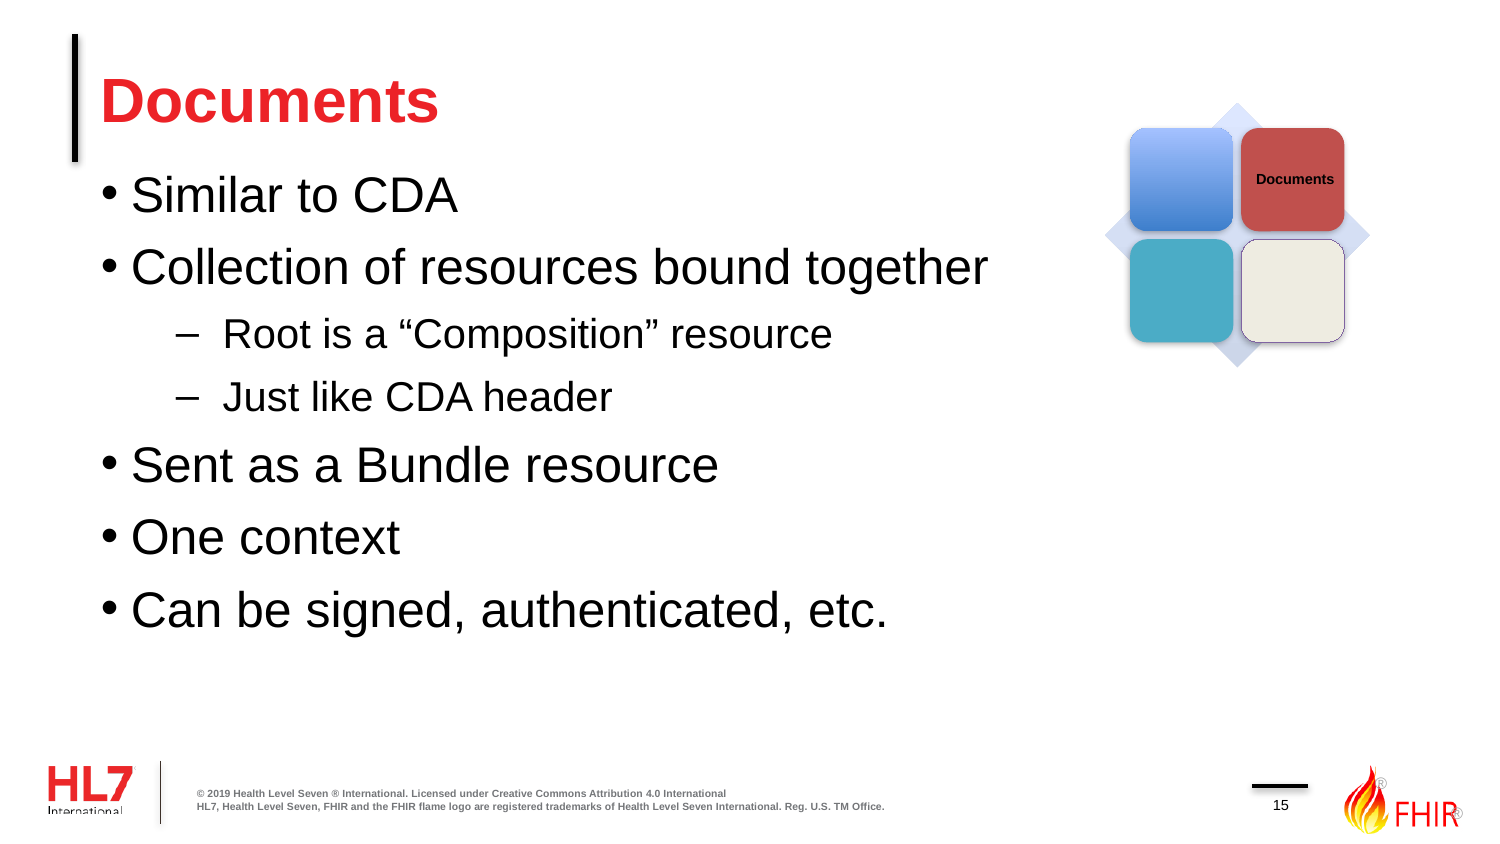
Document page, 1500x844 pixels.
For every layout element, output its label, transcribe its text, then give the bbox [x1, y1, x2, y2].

title Documents [100, 33, 1451, 162]
slide_number 15 [1258, 786, 1304, 813]
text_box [1075, 102, 1400, 368]
picture [1339, 760, 1463, 837]
footer © 2019 Health Level Seven ® International. Licensed under Creative Commons Attribution 4.0 International HL7, Health Level Seven, FHIR and the FHIR flame logo are registered trademarks of Health Level Seven International. Reg. U.S. TM Office. [196, 786, 941, 813]
list Similar to CDA Collection of resources bound together Root is a “Composition” resource Just like CDA header Sent as a Bundle resource One context Can be signed, authenticated, etc. [100, 162, 1451, 731]
